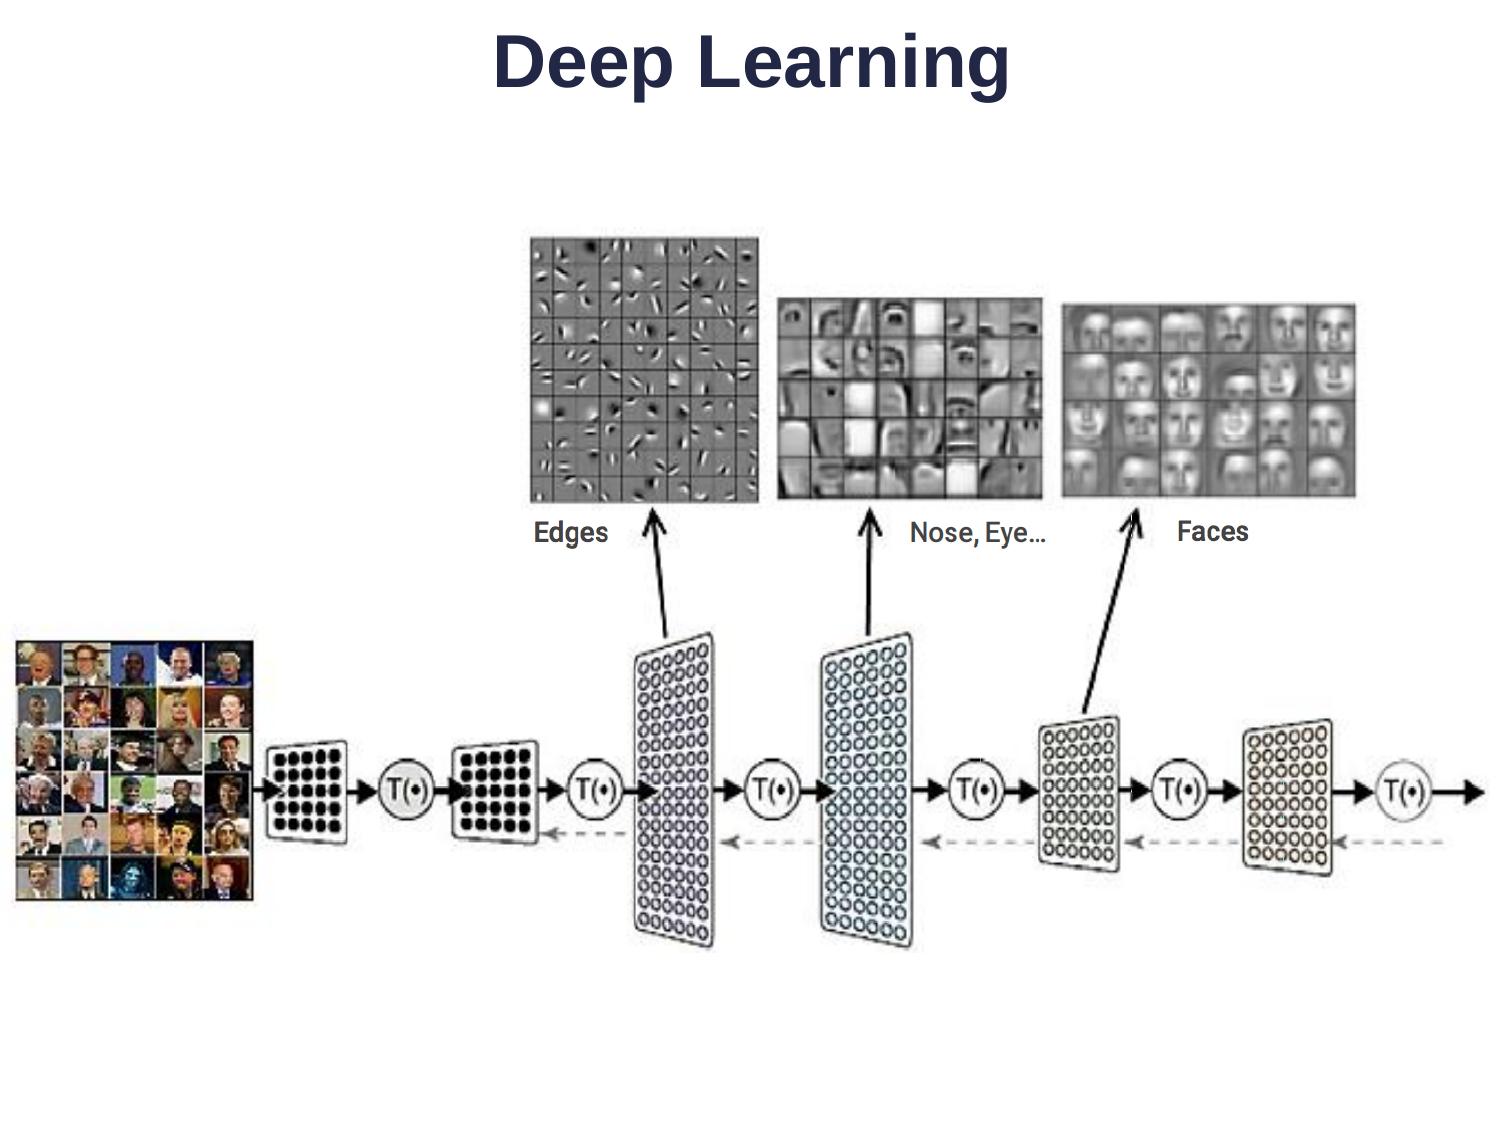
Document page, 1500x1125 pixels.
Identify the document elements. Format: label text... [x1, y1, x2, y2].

picture [0, 222, 1500, 976]
title Deep Learning [409, 34, 1096, 119]
